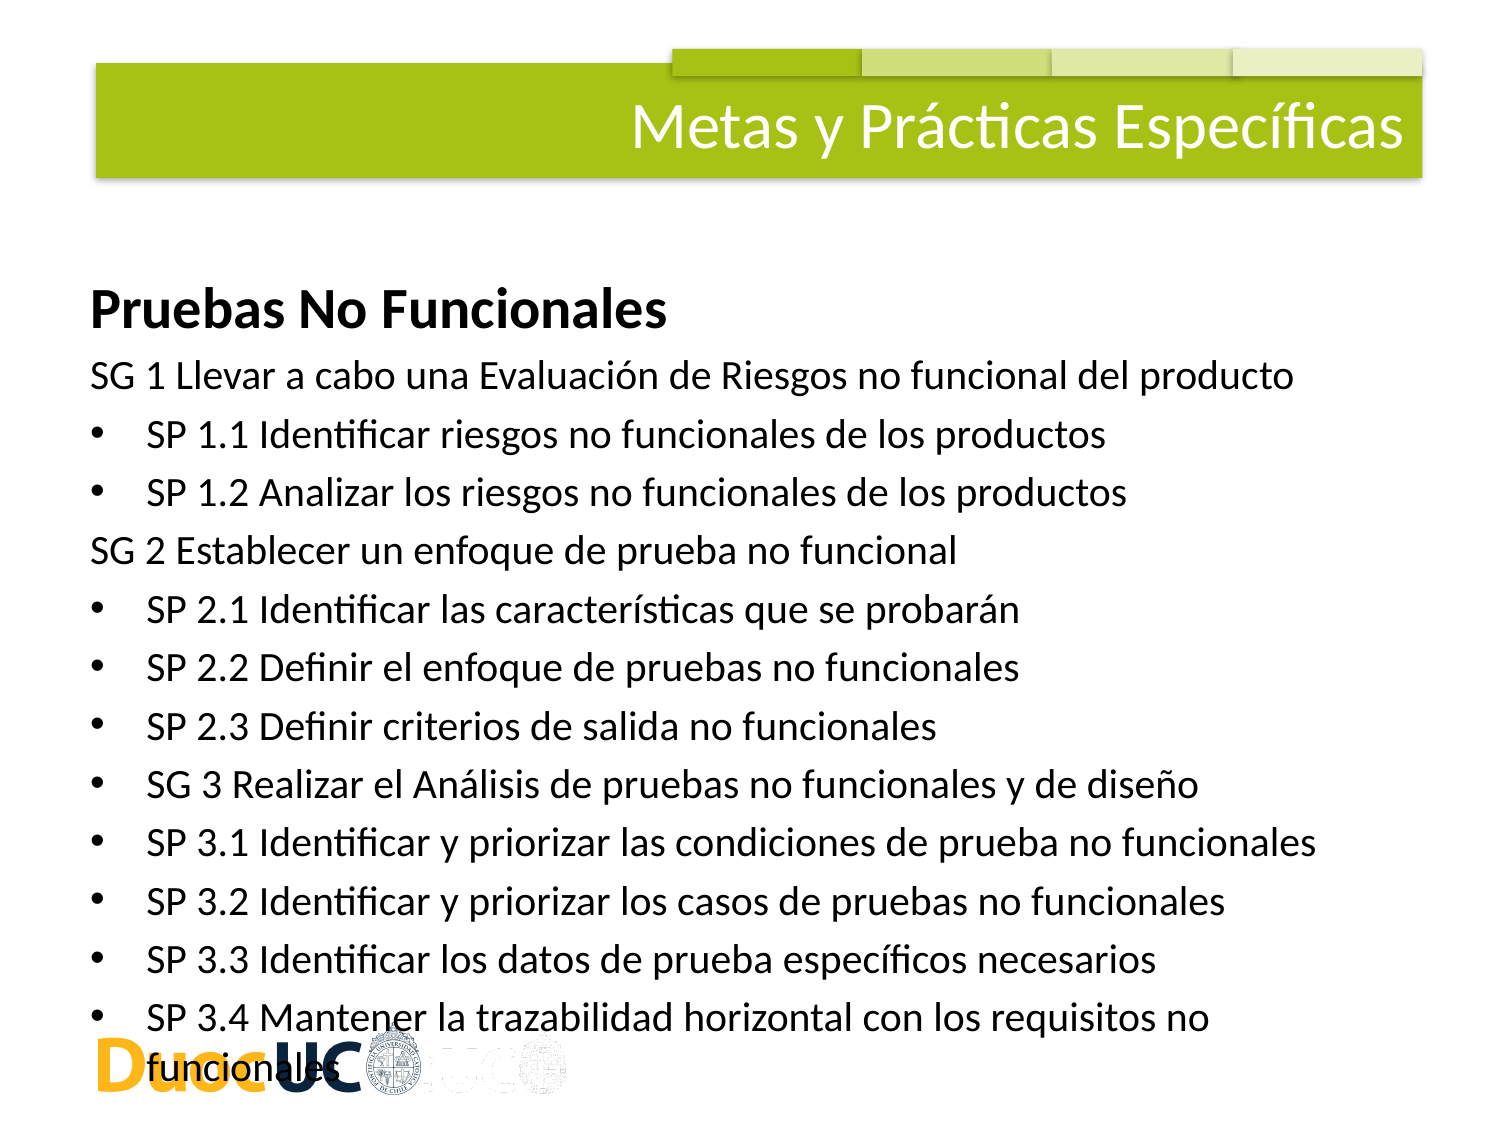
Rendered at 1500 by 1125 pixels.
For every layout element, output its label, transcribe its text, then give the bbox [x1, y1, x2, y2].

list Pruebas No Funcionales SG 1 Llevar a cabo una Evaluación de Riesgos no funcional del producto SP 1.1 Identificar riesgos no funcionales de los productos SP 1.2 Analizar los riesgos no funcionales de los productos SG 2 Establecer un enfoque de prueba no funcional SP 2.1 Identificar las características que se probarán SP 2.2 Definir el enfoque de pruebas no funcionales SP 2.3 Definir criterios de salida no funcionales SG 3 Realizar el Análisis de pruebas no funcionales y de diseño SP 3.1 Identificar y priorizar las condiciones de prueba no funcionales SP 3.2 Identificar y priorizar los casos de pruebas no funcionales SP 3.3 Identificar los datos de prueba específicos necesarios SP 3.4 Mantener la trazabilidad horizontal con los requisitos no funcionales [75, 262, 1425, 1005]
picture [96, 1021, 566, 1095]
text_box Metas y Prácticas Específicas [615, 74, 1421, 170]
